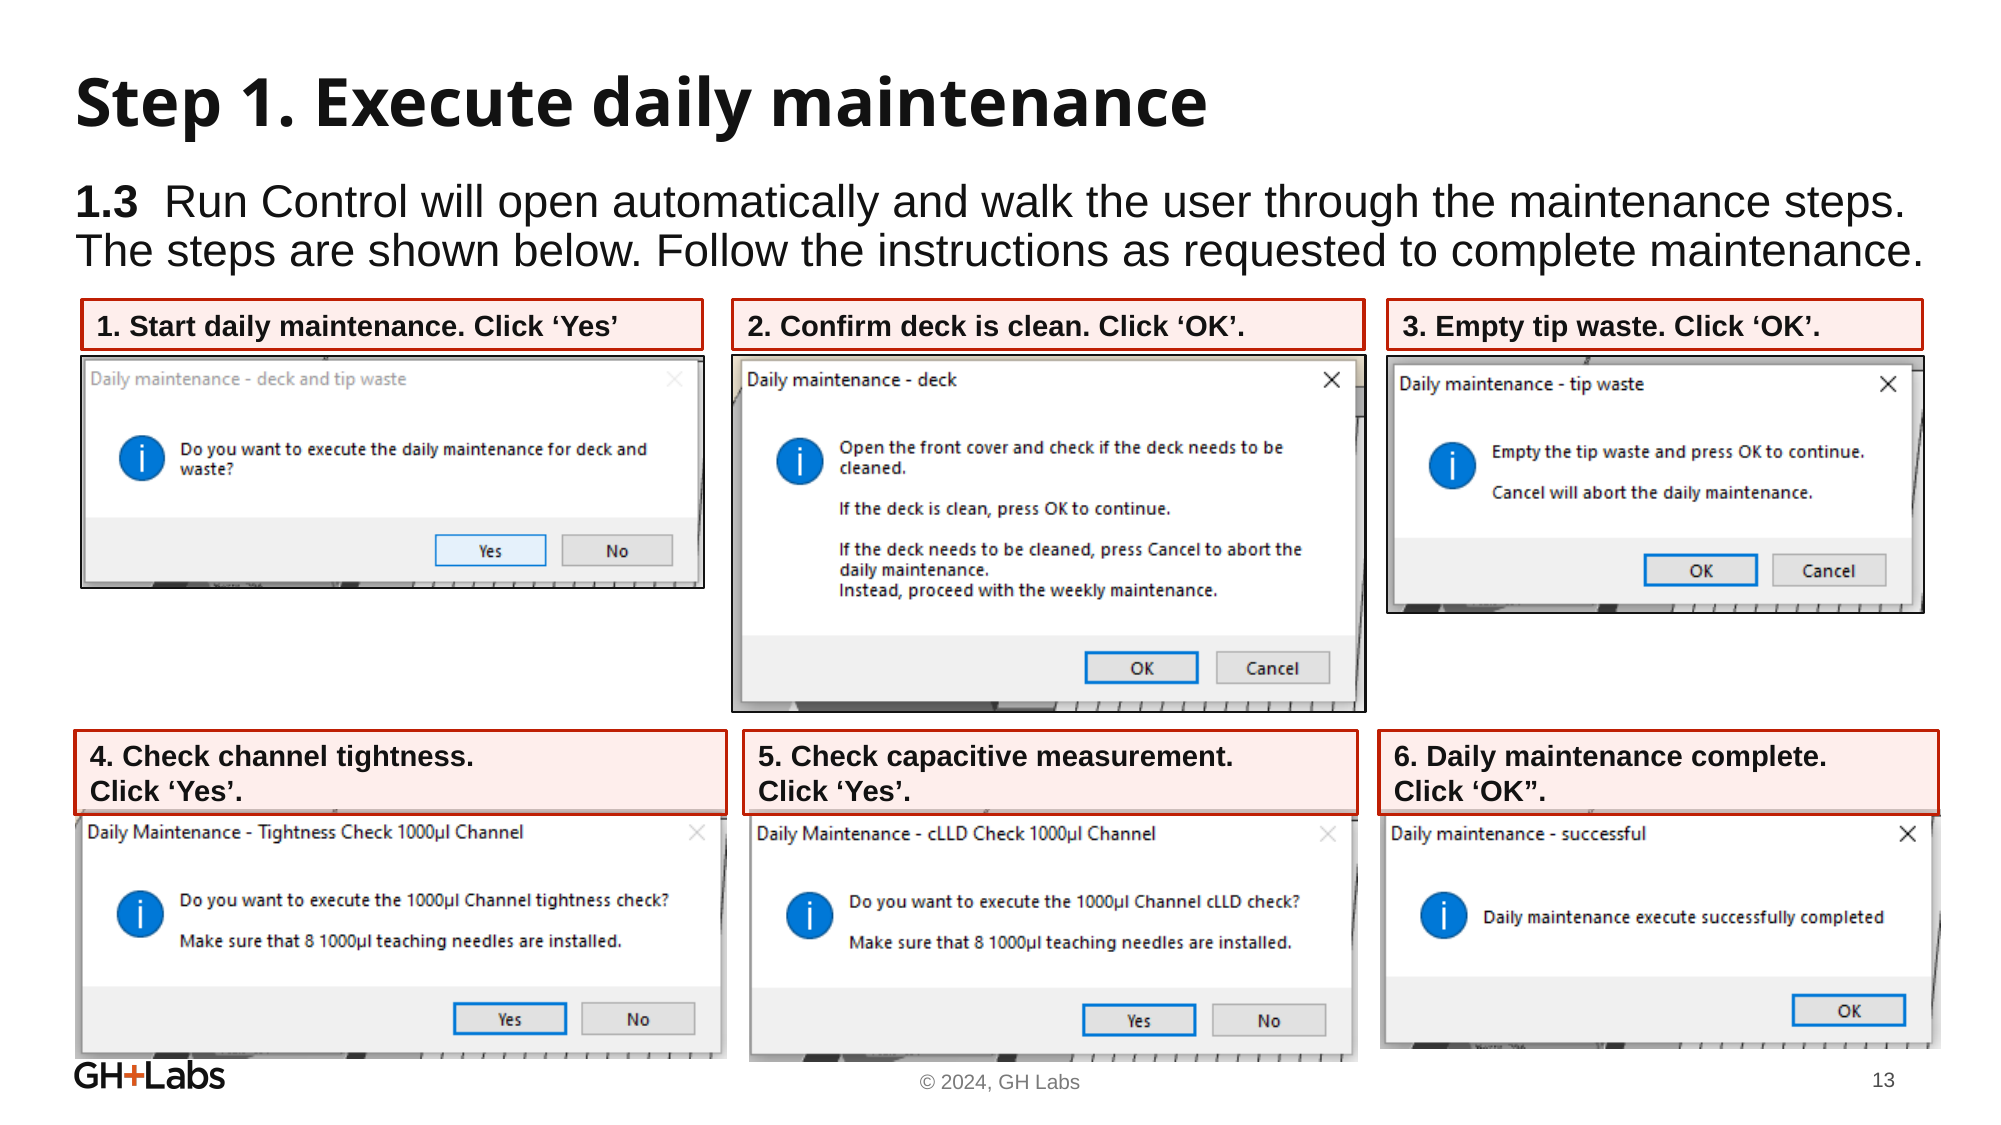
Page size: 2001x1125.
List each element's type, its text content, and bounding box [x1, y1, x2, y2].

text_box 2. Confirm deck is clean. Click ‘OK’. [732, 299, 1364, 350]
picture [733, 355, 1365, 711]
text_box 3. Empty tip waste. Click ‘OK’. [1387, 299, 1923, 350]
text_box 6. Daily maintenance complete. Click ‘OK”. [1378, 730, 1939, 815]
picture [1380, 809, 1941, 1049]
picture [74, 809, 727, 1059]
text_box 1.3 Run Control will open automatically and walk the user through the maintenance steps. The steps are shown below. Follow the instructions as requested to complete maintenance. [75, 170, 1956, 1060]
text_box 5. Check capacitive measurement. Click ‘Yes’. [743, 730, 1358, 815]
footer © 2024, GH Labs [662, 1062, 1338, 1100]
text_box 4. Check channel tightness. Click ‘Yes’. [74, 730, 727, 809]
picture [74, 1060, 225, 1089]
picture [82, 357, 704, 588]
text_box 1. Start daily maintenance. Click ‘Yes’ [81, 299, 703, 350]
picture [1387, 356, 1923, 612]
picture [749, 809, 1358, 1062]
title Step 1. Execute daily maintenance [75, 39, 1925, 170]
